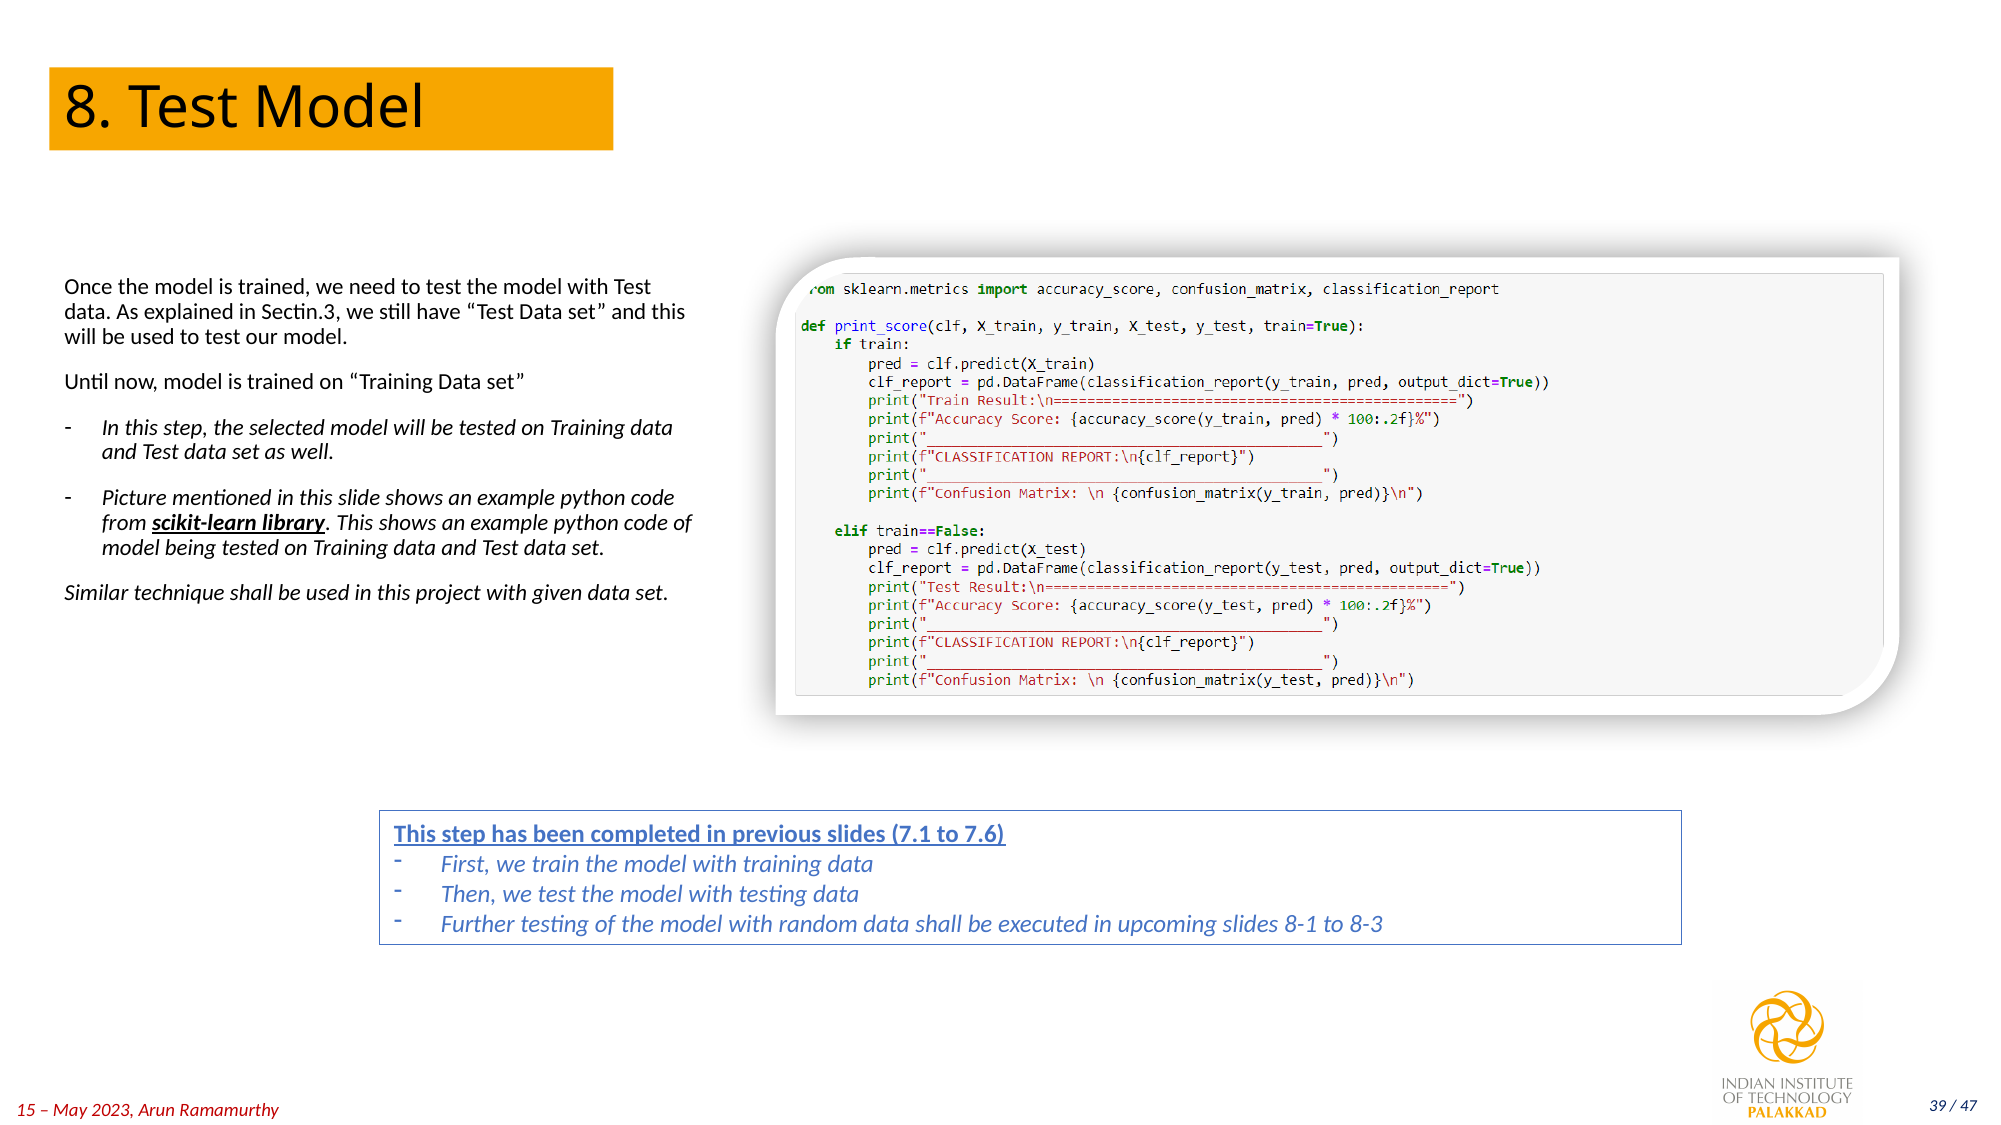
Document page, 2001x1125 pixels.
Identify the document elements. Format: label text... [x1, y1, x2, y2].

picture [782, 264, 1893, 708]
text_box 39 / 47 [1914, 1087, 2000, 1123]
text_box 8. Test Model [49, 67, 614, 151]
list Once the model is trained, we need to test the model with Test data. As explained in Sectin.3, we still have “Test Data set” and this will be used to test our model. Until now, model is trained on “Training Data set” In this step, the selected model will be tested on Training data and Test data set as well. Picture mentioned in this slide shows an example python code from scikit-learn library. This shows an example python code of model being tested on Training data and Test data set. Similar technique shall be used in this project with given data set. [49, 267, 709, 777]
text_box This step has been completed in previous slides (7.1 to 7.6) First, we train the model with training data Then, we test the model with testing data Further testing of the model with random data shall be executed in upcoming slides 8-1 to 8-3 [379, 810, 1682, 945]
picture [1712, 980, 1863, 1125]
text_box 15 – May 2023, Arun Ramamurthy [0, 1089, 299, 1125]
